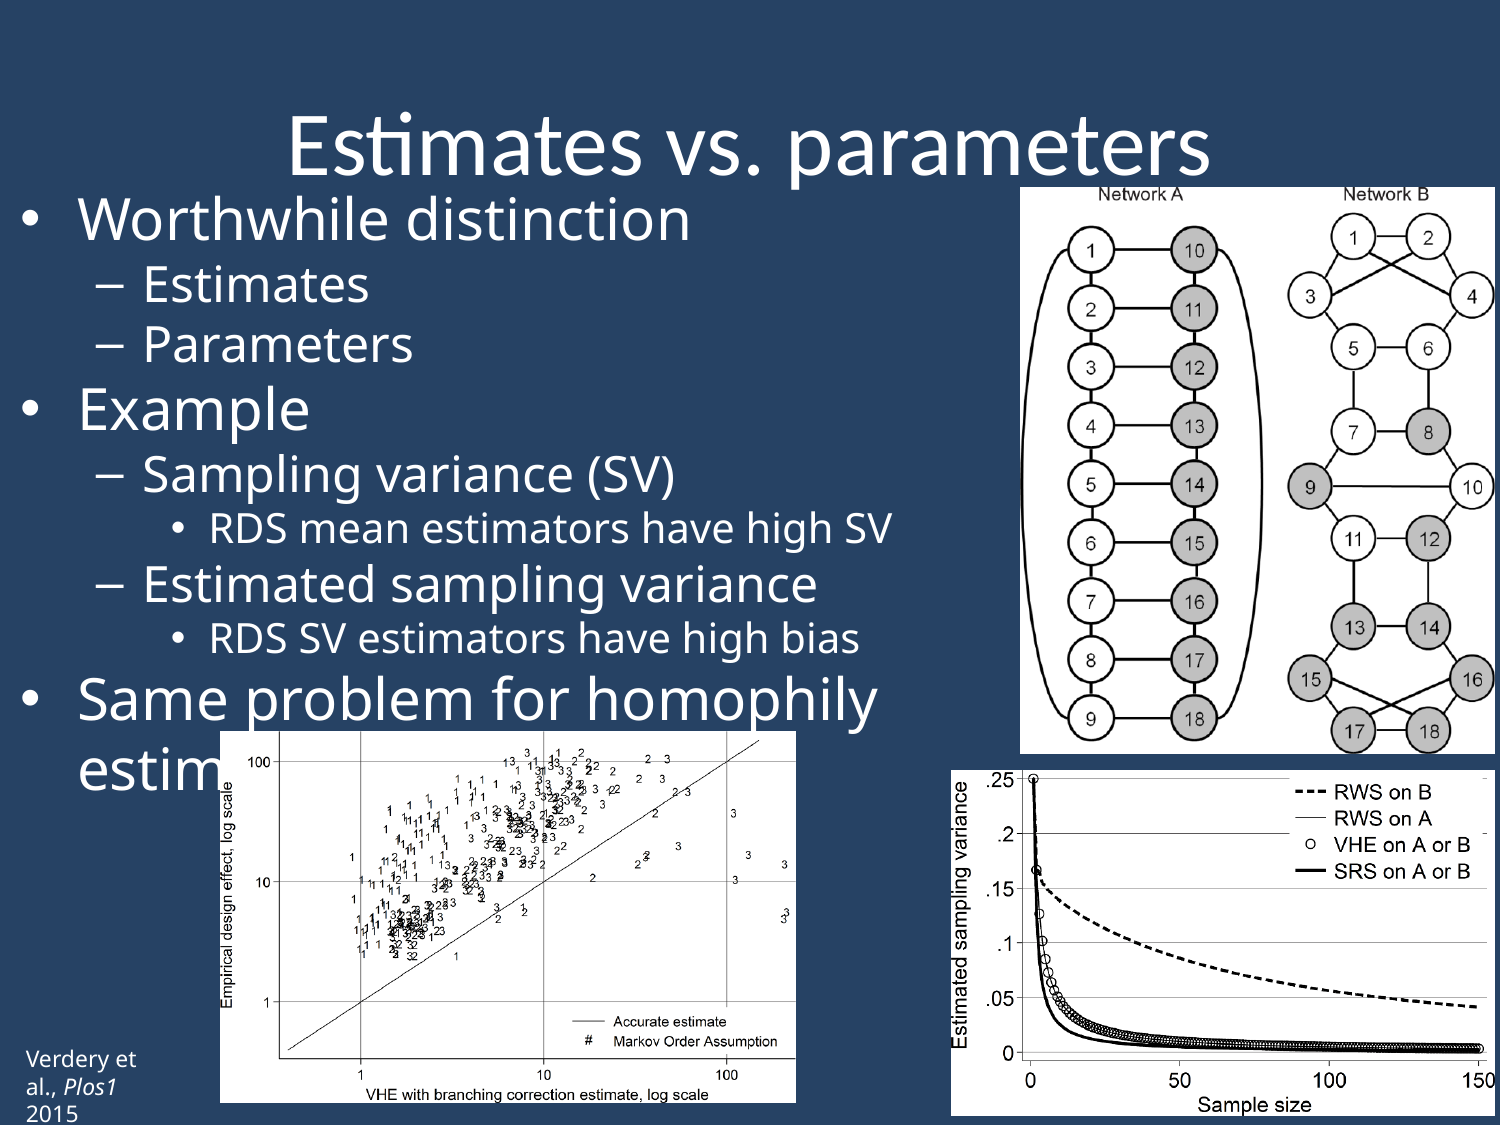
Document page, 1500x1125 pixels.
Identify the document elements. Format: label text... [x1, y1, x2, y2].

title Estimates vs. parameters [75, 45, 1425, 185]
list Worthwhile distinction Estimates Parameters Example Sampling variance (SV) RDS mean estimators have high SV Estimated sampling variance RDS SV estimators have high bias Same problem for homophily estimates [5, 174, 1050, 918]
picture [219, 731, 796, 1104]
text_box Verdery et al., Plos1 2015 [10, 1037, 188, 1125]
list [951, 770, 1495, 1117]
picture [1019, 187, 1495, 754]
